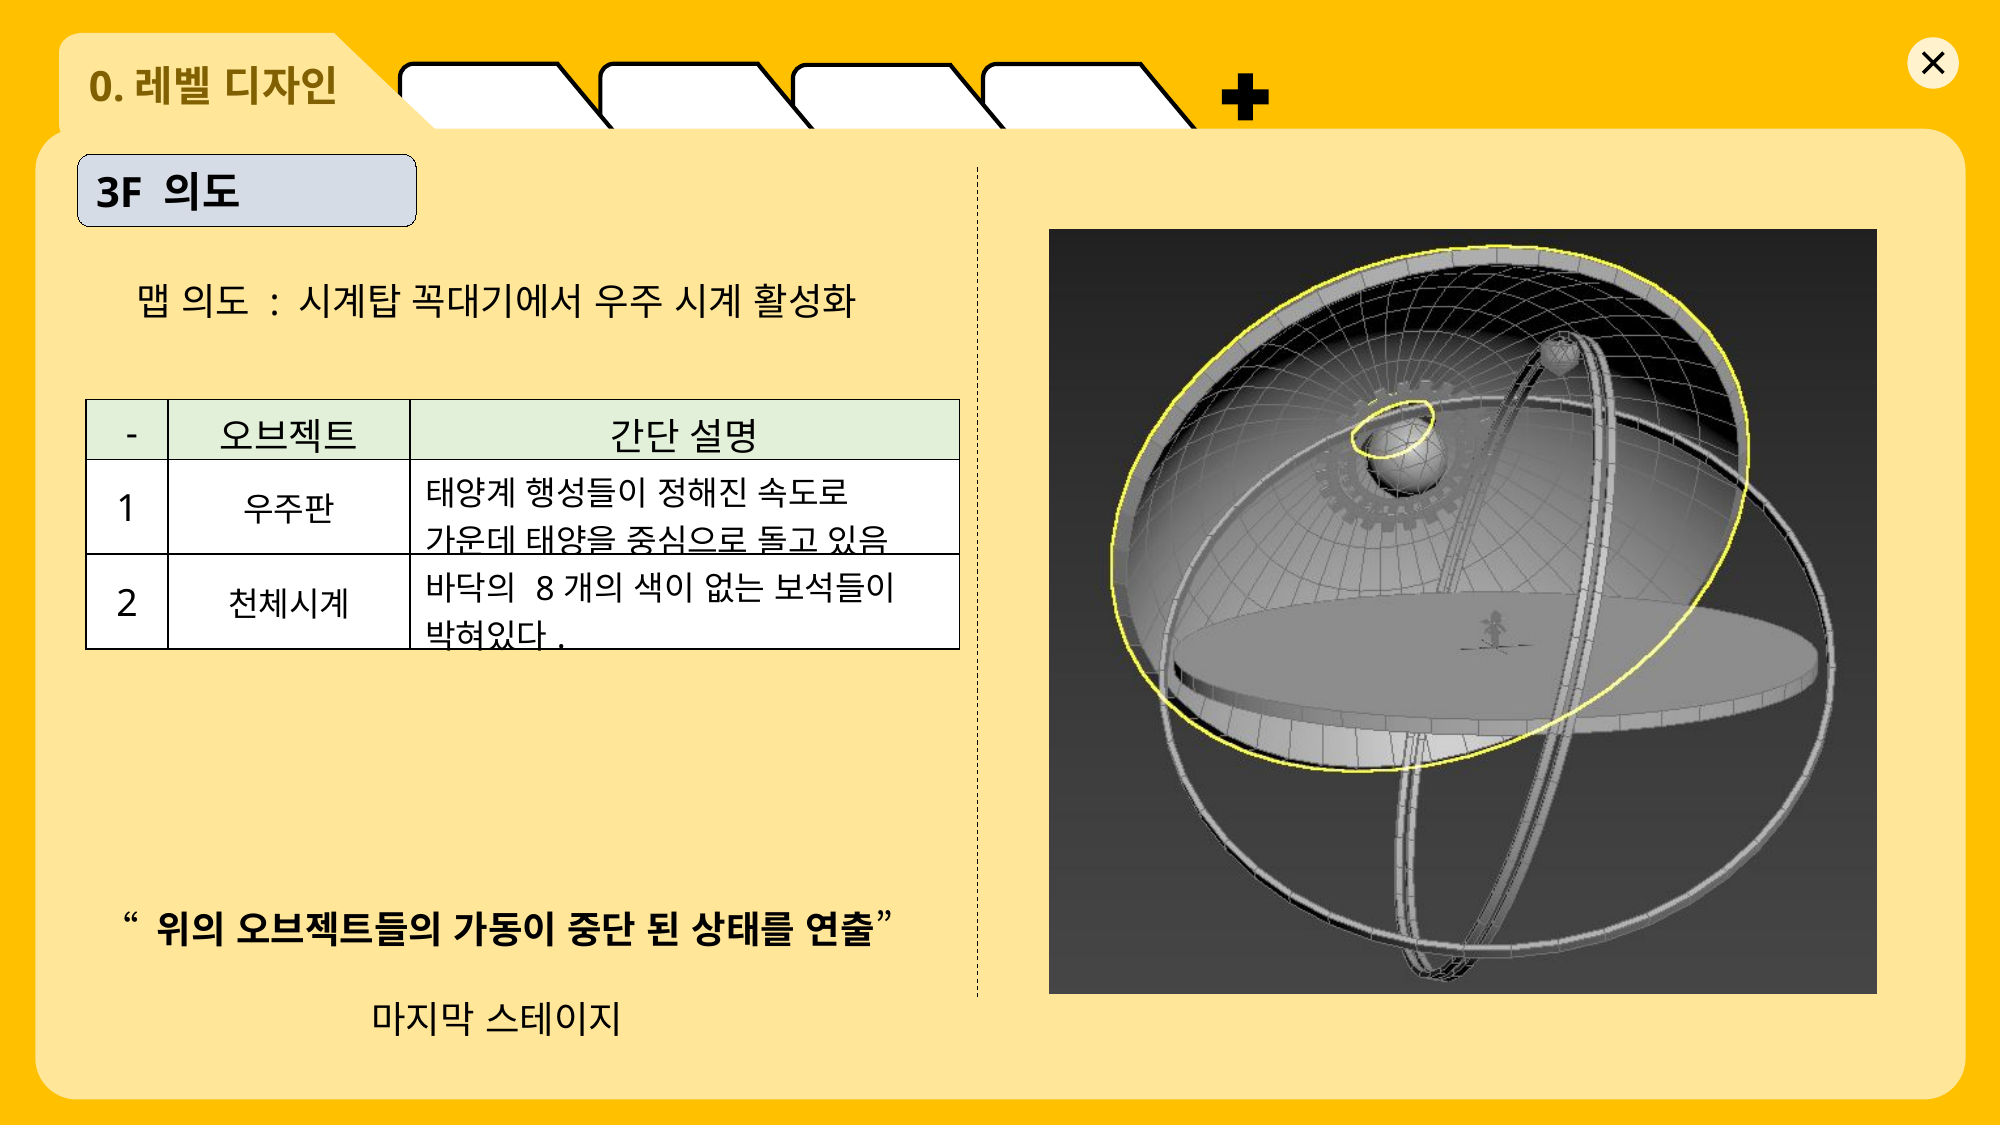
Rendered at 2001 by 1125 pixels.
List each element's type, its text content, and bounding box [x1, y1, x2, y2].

text_box 맵 의도 : 시계탑 꼭대기에서 우주 시계 활성화 [121, 247, 873, 331]
table_cell 2 [87, 555, 167, 648]
table_cell 1 [87, 460, 167, 553]
table_cell 우주판 [169, 460, 409, 553]
table_cell 천체시계 [169, 555, 409, 648]
table_header - [87, 400, 167, 459]
text_box “ 위의 오브젝트들의 가동이 중단 된 상태를 연출” 마지막 스테이지 [60, 898, 935, 1048]
table_cell 태양계 행성들이 정해진 속도로 가운데 태양을 중심으로 돌고 있음 [411, 460, 959, 553]
table_header 오브젝트 [169, 400, 409, 459]
table_cell 바닥의 8개의 색이 없는 보석들이 박혀있다. [411, 555, 959, 648]
text_box 3F 의도 [77, 154, 417, 227]
picture [1049, 229, 1877, 994]
table_header 간단 설명 [411, 400, 959, 459]
